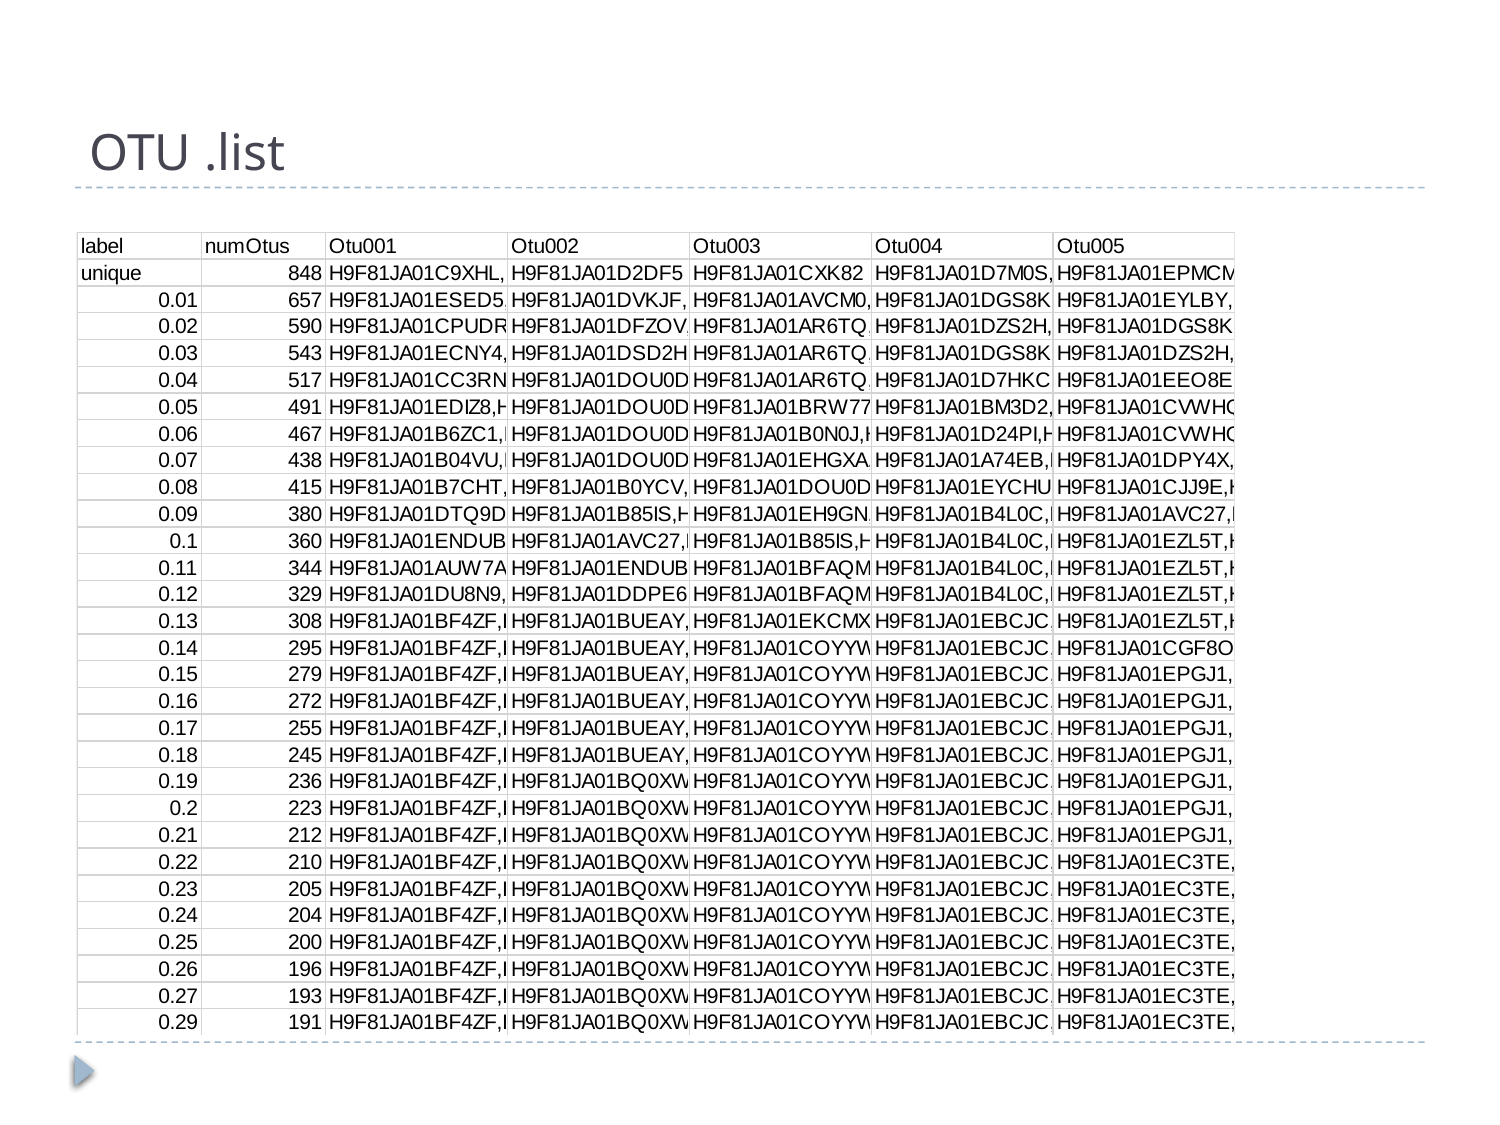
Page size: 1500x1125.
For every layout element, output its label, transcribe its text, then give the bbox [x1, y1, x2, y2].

title OTU .list [75, 37, 1425, 188]
picture [76, 231, 1237, 1037]
